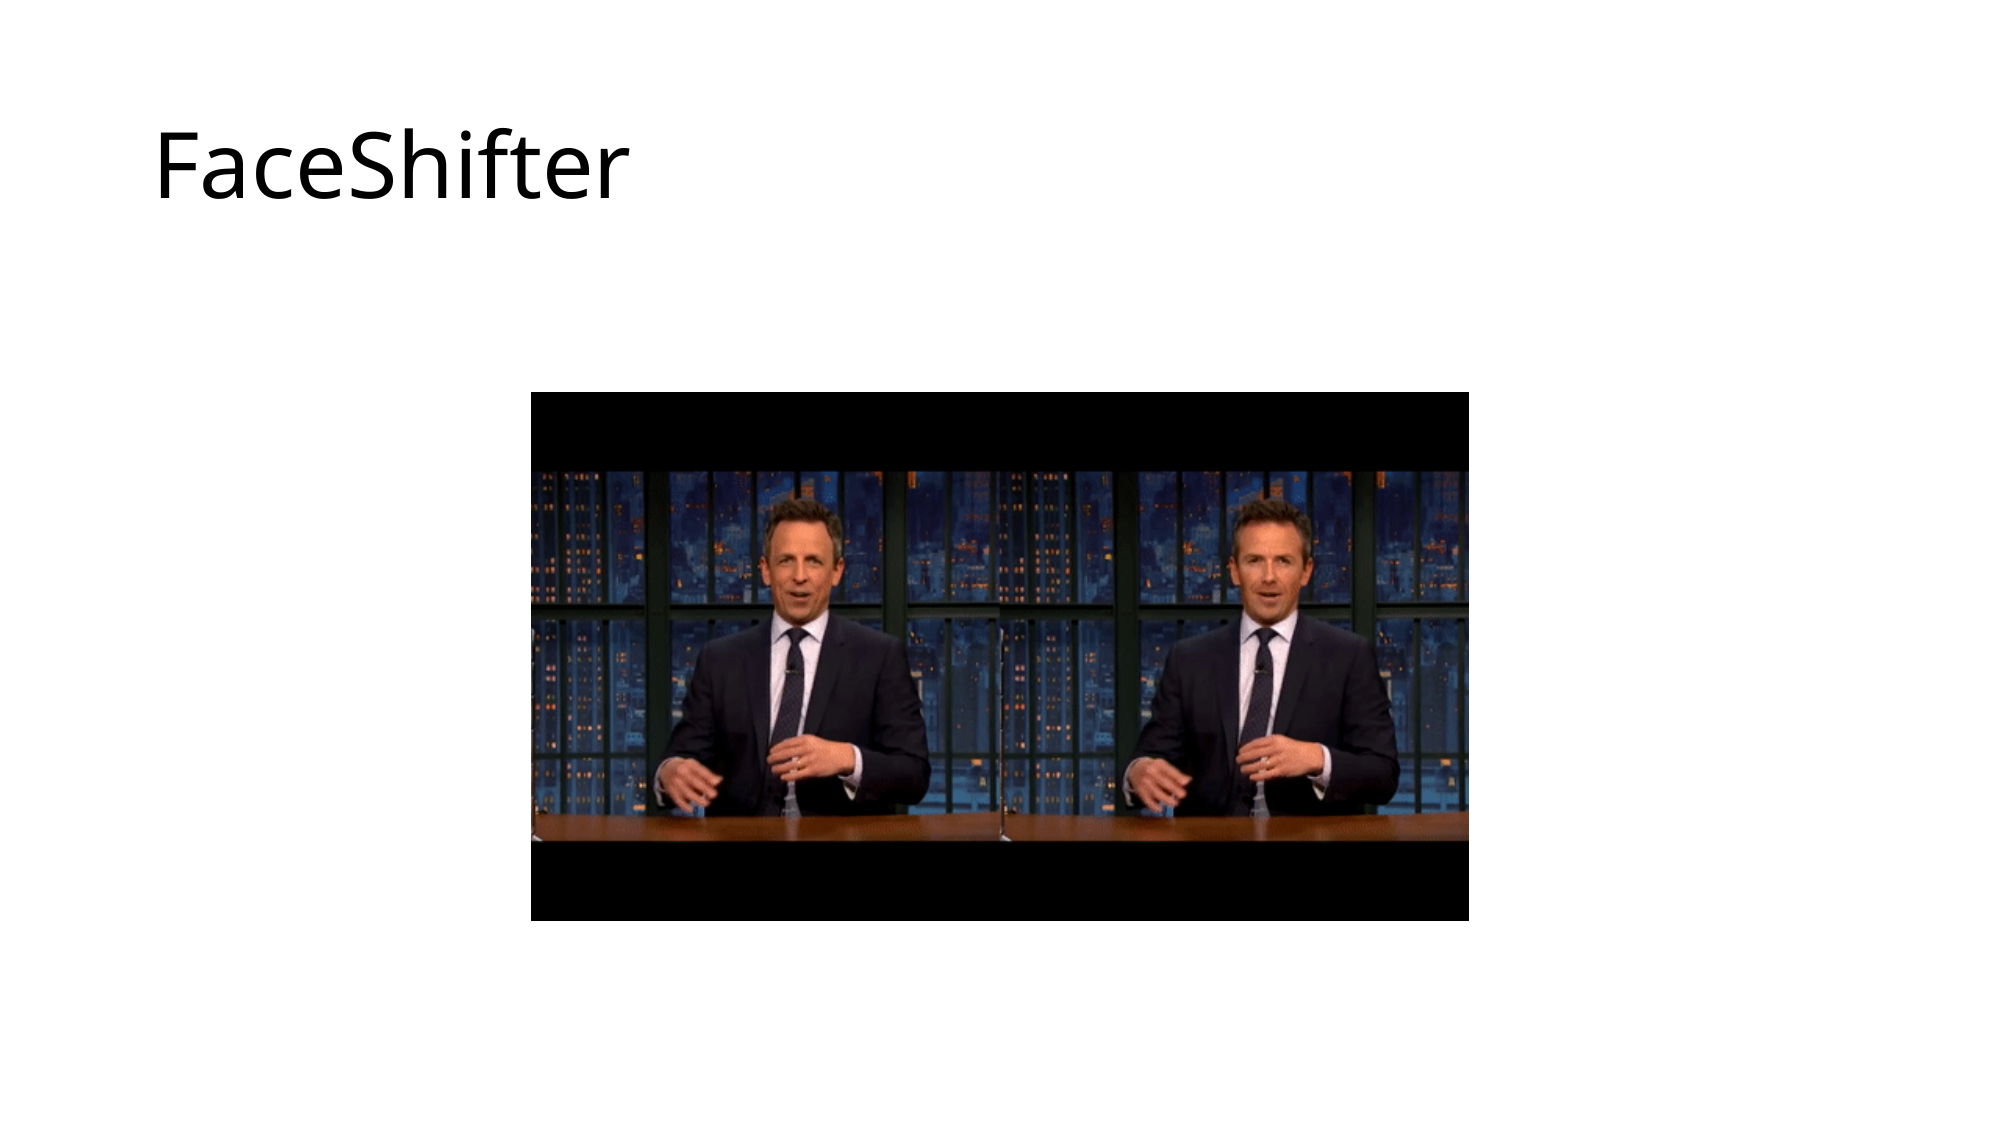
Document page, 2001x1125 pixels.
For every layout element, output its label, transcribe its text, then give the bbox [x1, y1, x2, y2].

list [531, 392, 1469, 921]
title FaceShifter [137, 59, 1863, 278]
